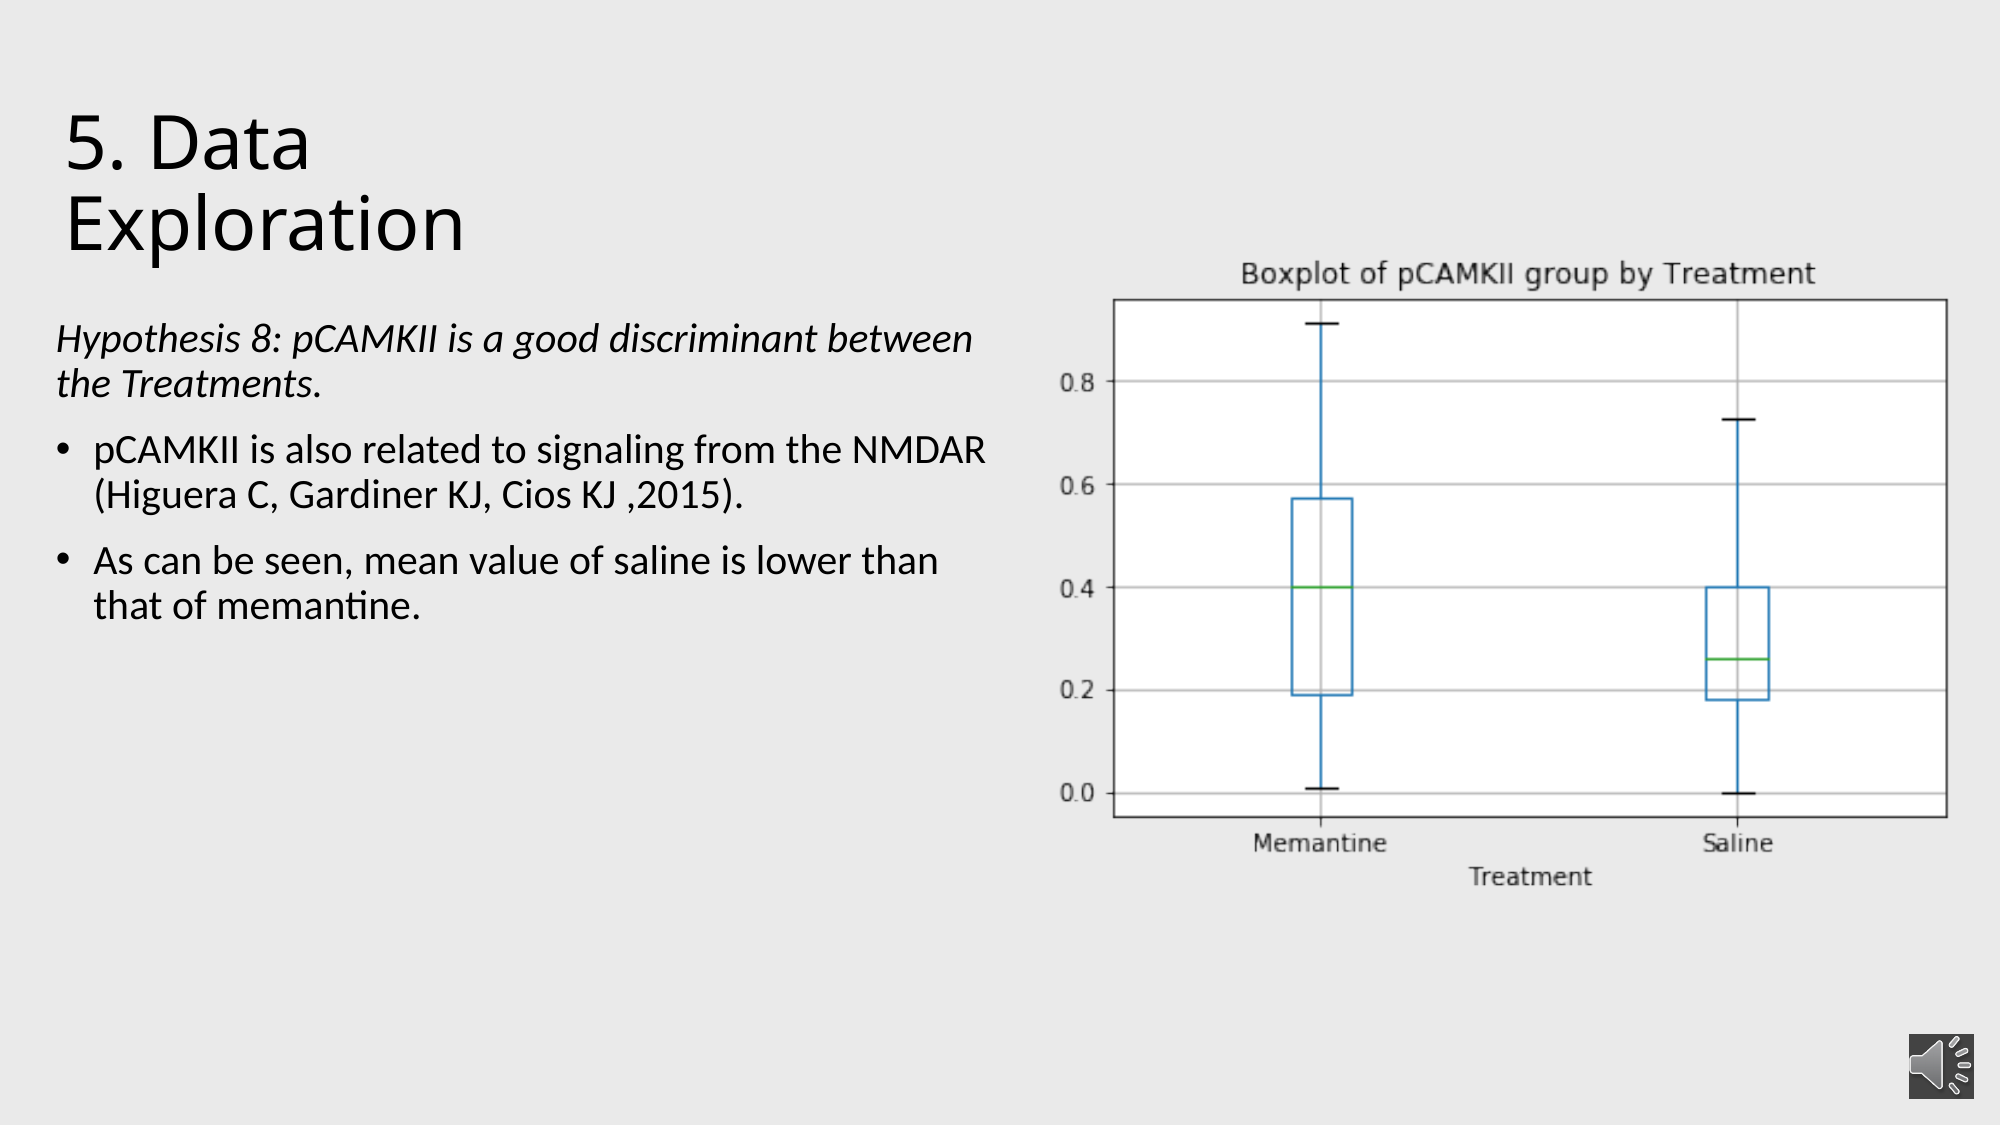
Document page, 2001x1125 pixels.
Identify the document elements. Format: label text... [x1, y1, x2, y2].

picture [1908, 1033, 1975, 1100]
text_box Hypothesis 8: pCAMKII is a good discriminant between the Treatments. pCAMKII is also related to signaling from the NMDAR (Higuera C, Gardiner KJ, Cios KJ ,2015). As can be seen, mean value of saline is lower than that of memantine. [41, 309, 1006, 829]
picture [1041, 244, 1961, 908]
text_box 5. Data Exploration [49, 97, 673, 227]
